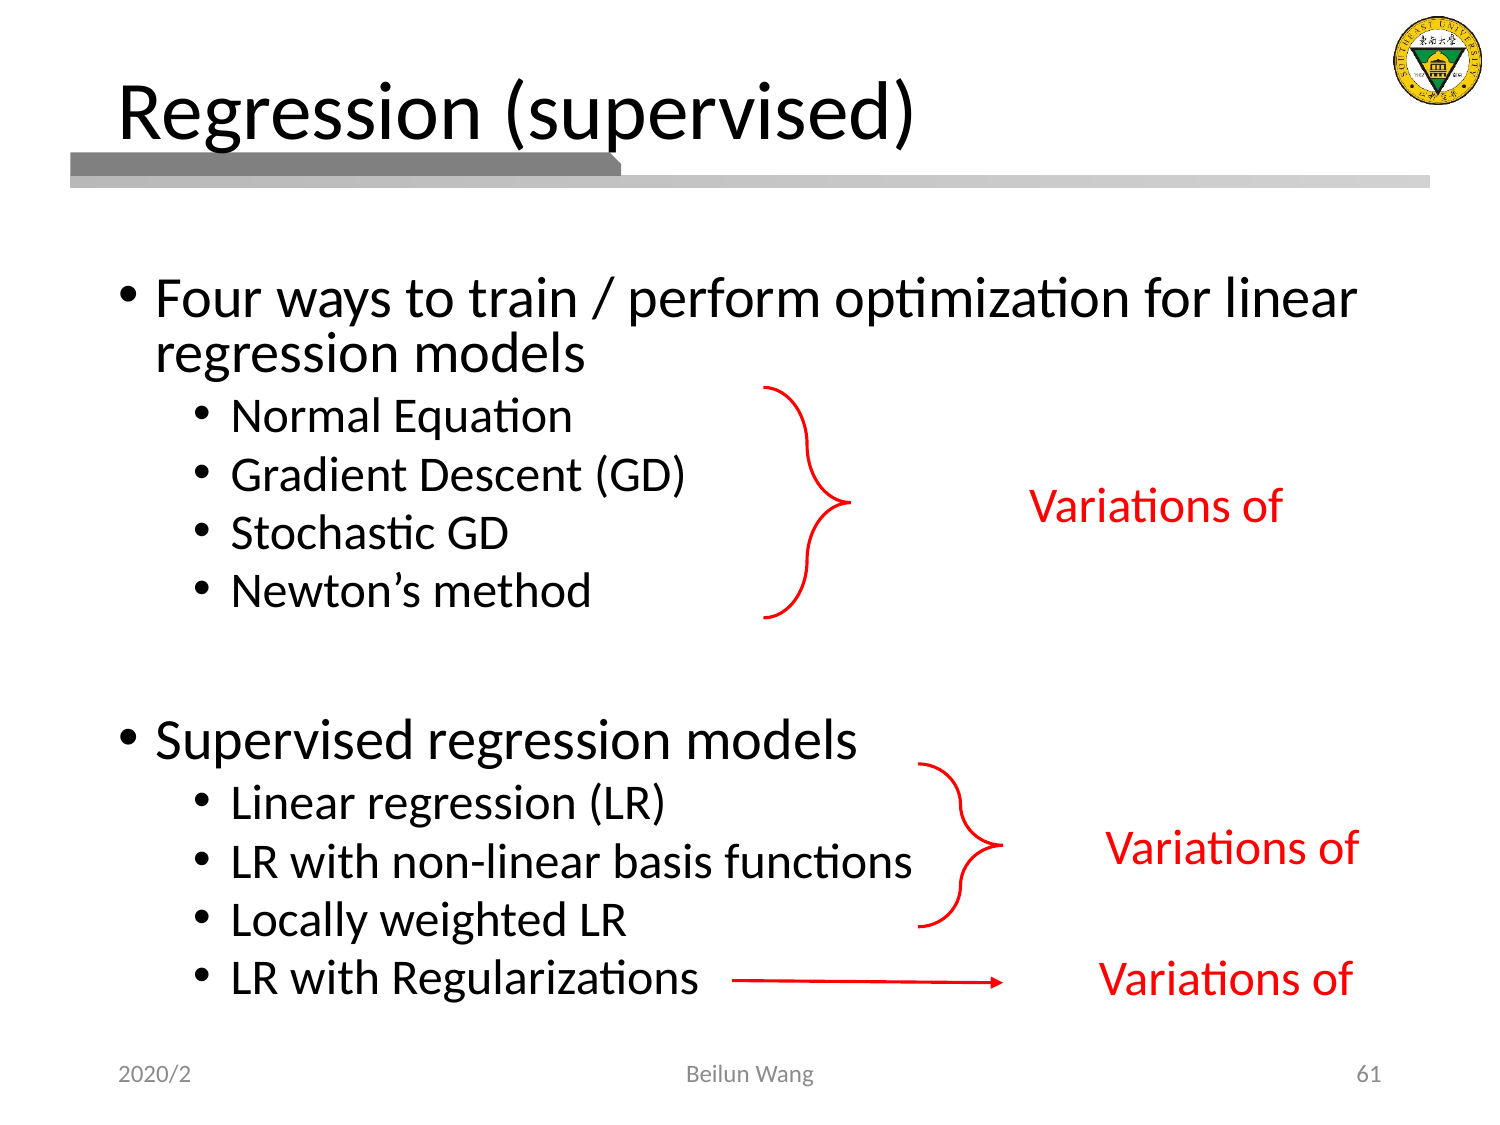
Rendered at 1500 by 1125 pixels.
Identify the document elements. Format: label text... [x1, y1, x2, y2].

picture [1393, 16, 1482, 105]
text_box [763, 386, 851, 619]
footer Beilun Wang [496, 1042, 1004, 1103]
list Four ways to train / perform optimization for linear regression models Normal Equation Gradient Descent (GD) Stochastic GD Newton’s method Supervised regression models Linear regression (LR) LR with non-linear basis functions Locally weighted LR LR with Regularizations [103, 264, 1397, 1014]
slide_number 2020/2 [103, 1042, 441, 1103]
slide_number 61 [1059, 1042, 1397, 1103]
title Regression (supervised) [103, 59, 1361, 156]
text_box [917, 763, 1004, 928]
